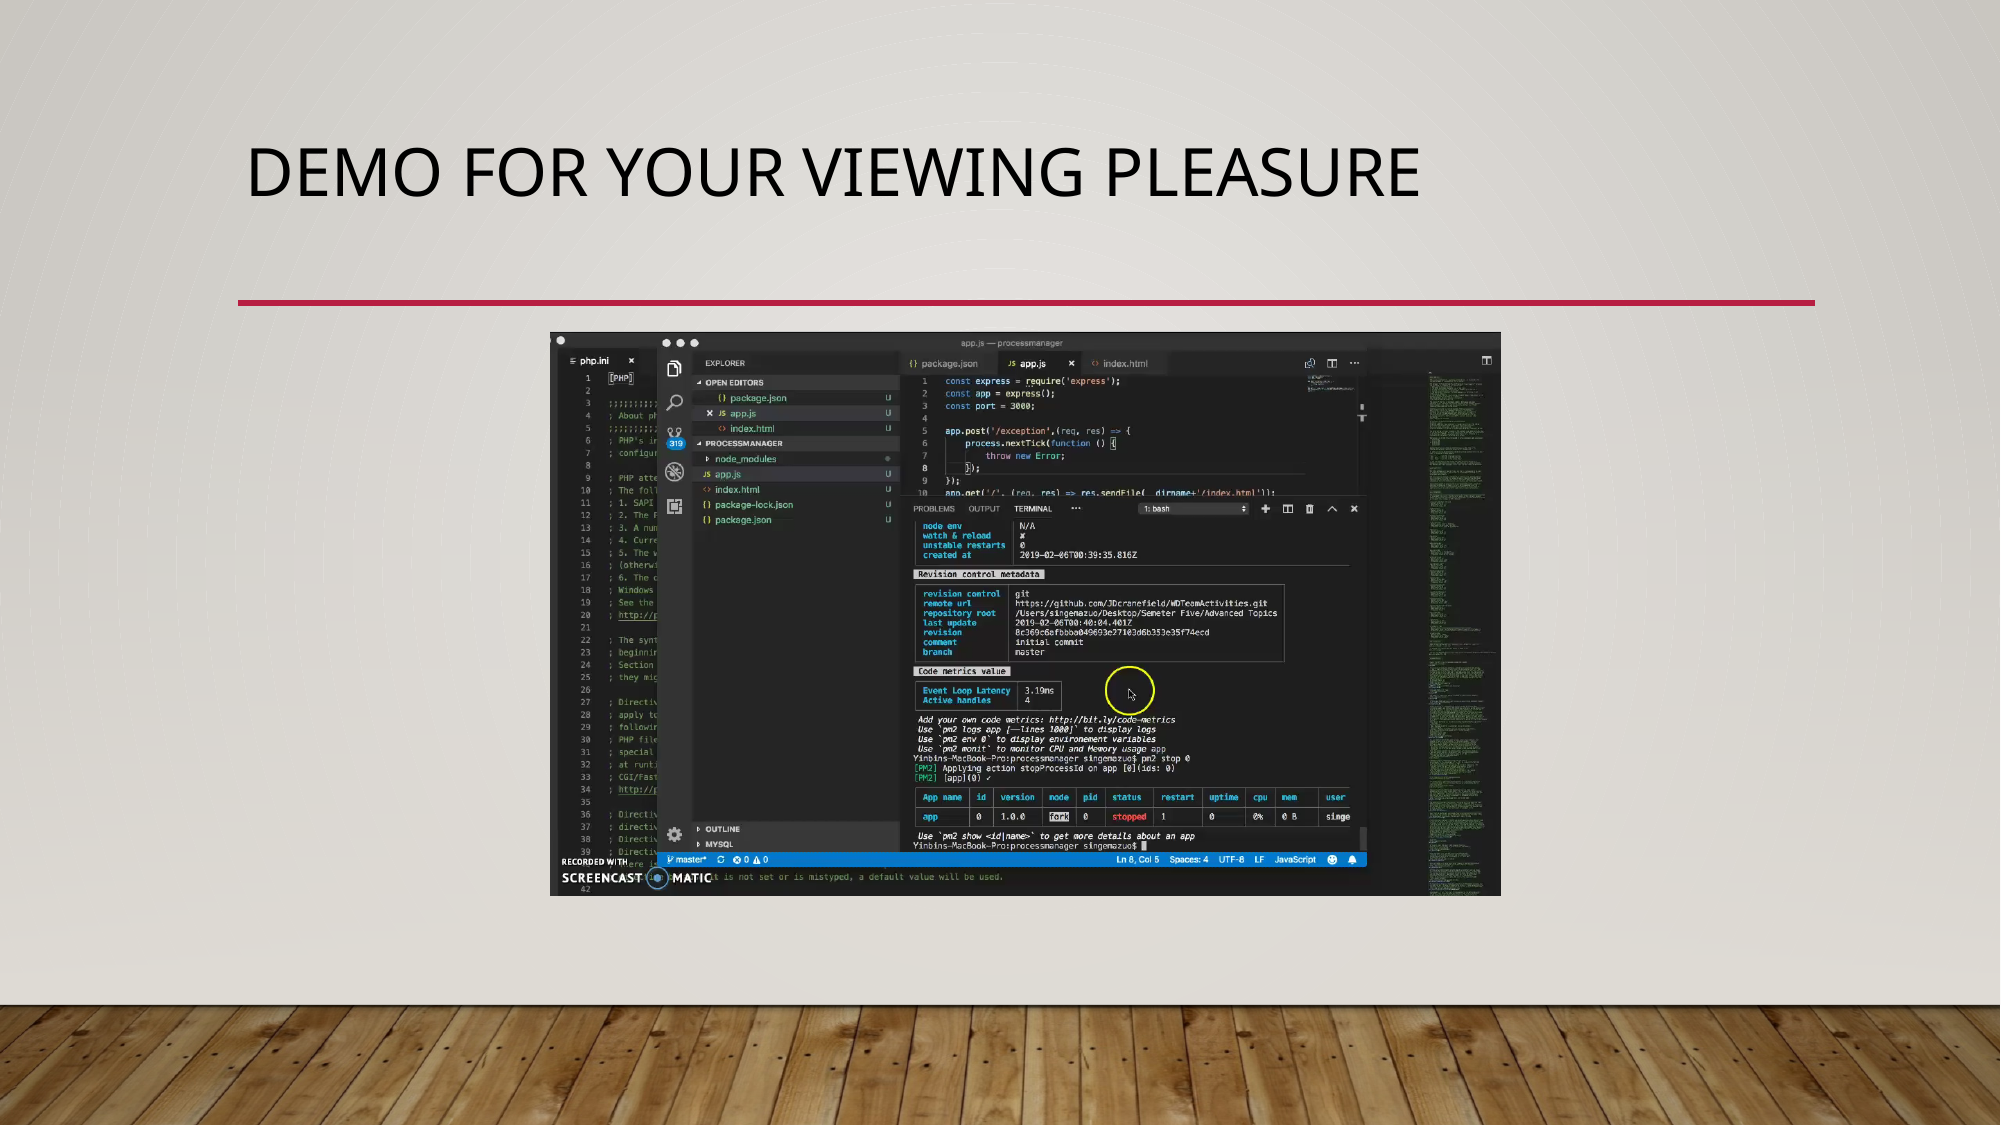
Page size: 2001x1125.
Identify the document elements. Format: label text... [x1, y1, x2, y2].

picture [0, 1005, 2000, 1125]
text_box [549, 330, 1502, 897]
title Demo for your viewing pleasure [237, 131, 1814, 305]
